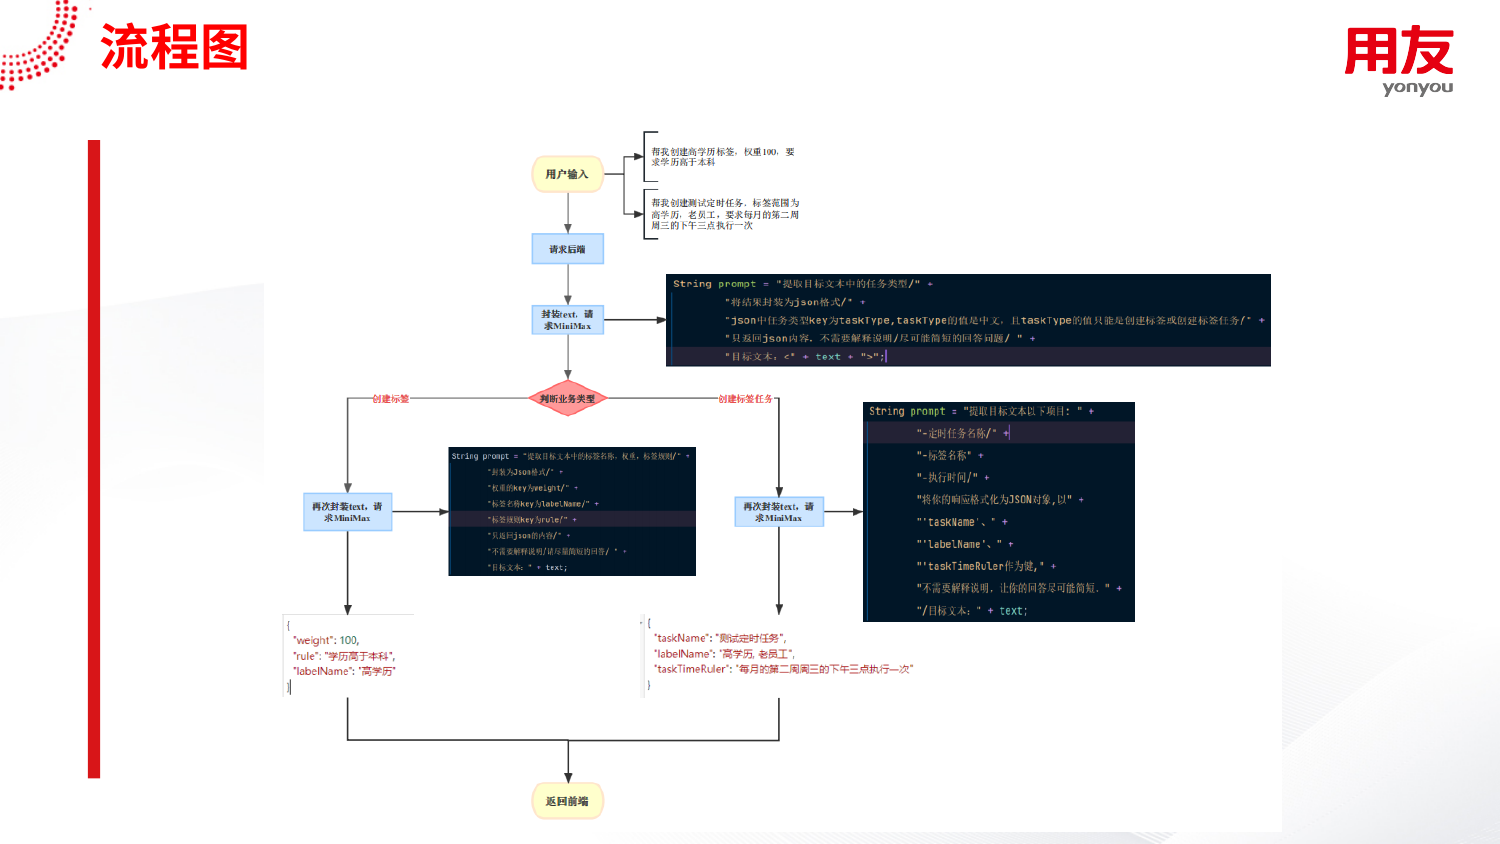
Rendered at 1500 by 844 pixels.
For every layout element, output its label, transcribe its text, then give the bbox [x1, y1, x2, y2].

picture [0, 0, 1500, 844]
text_box [87, 140, 101, 779]
title 流程图 [85, 3, 1276, 87]
